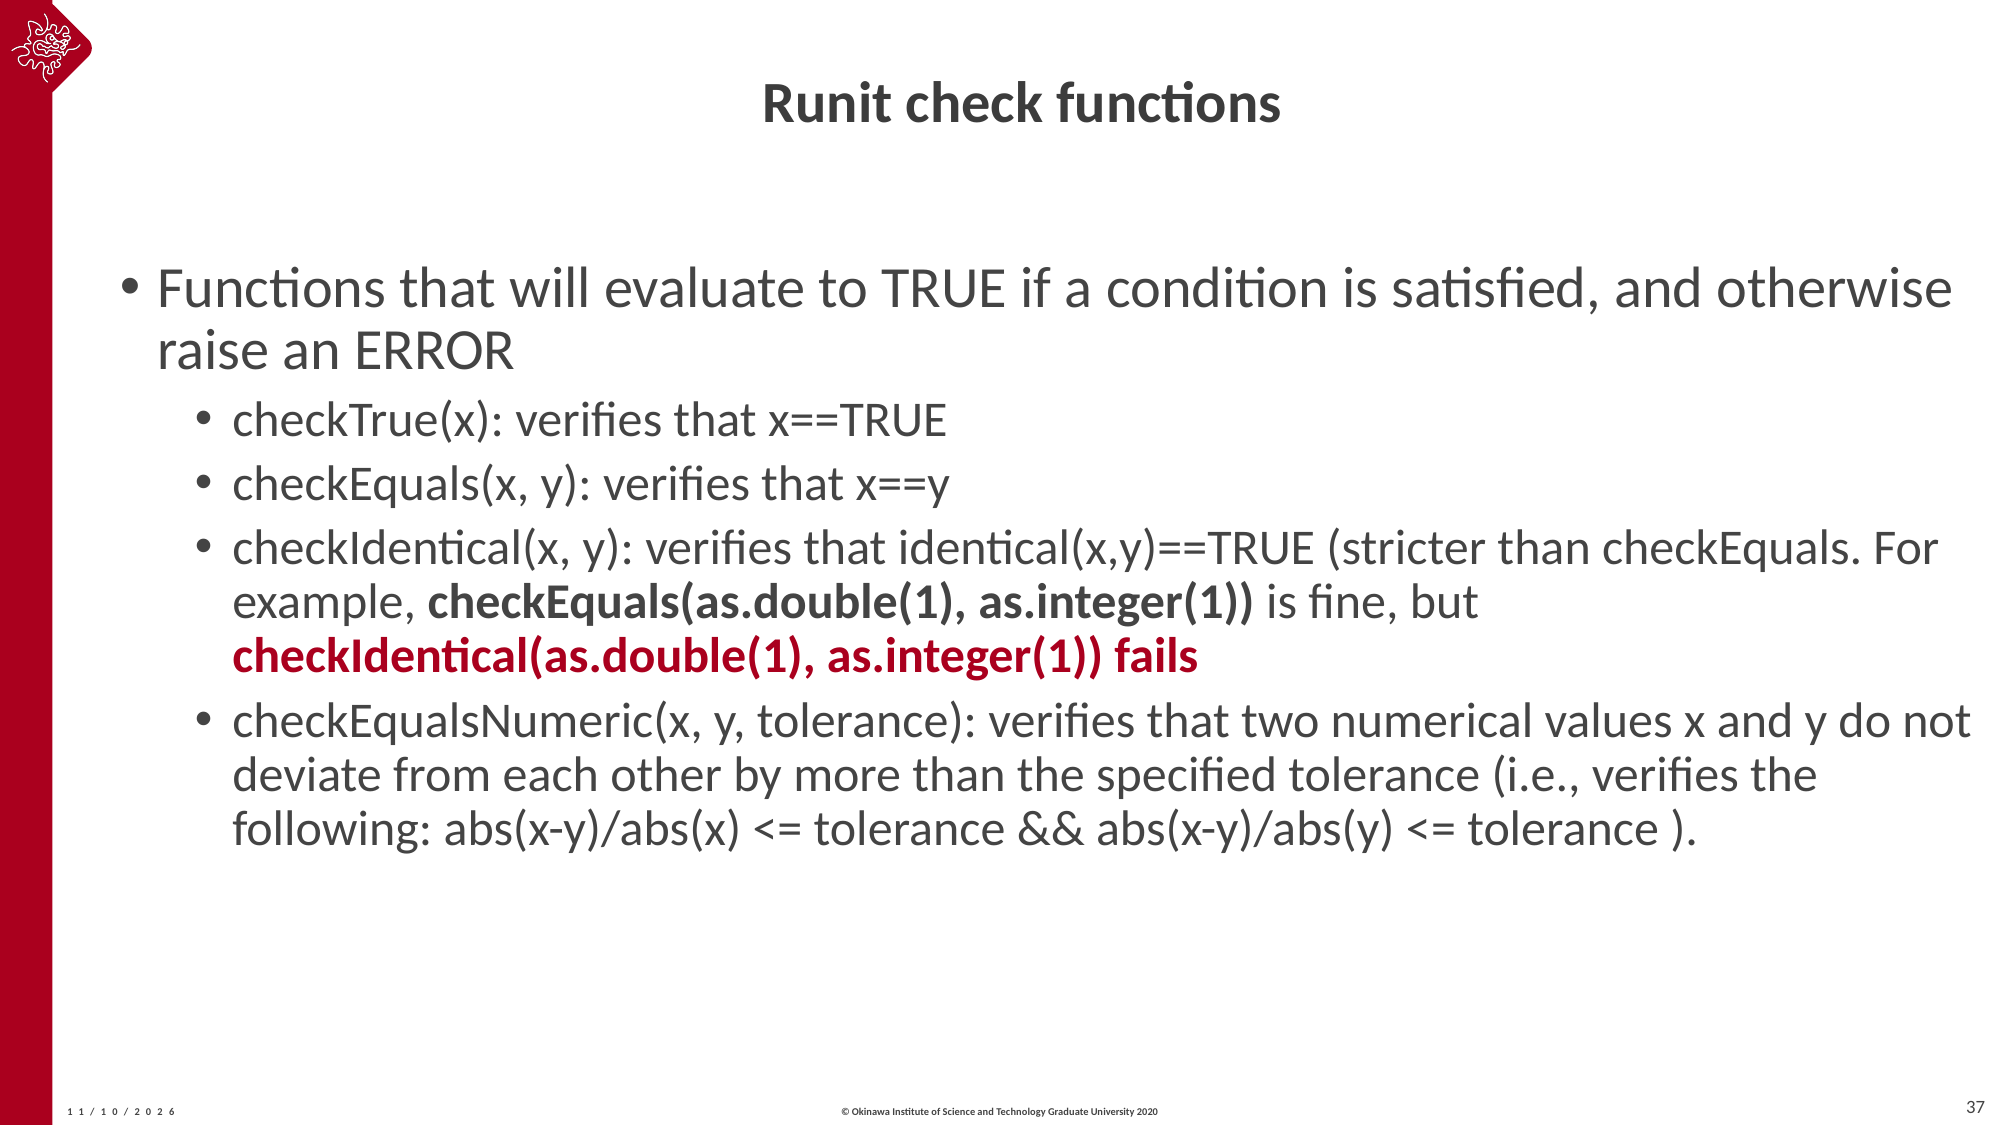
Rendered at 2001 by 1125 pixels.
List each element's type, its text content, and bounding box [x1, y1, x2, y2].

list Functions that will evaluate to TRUE if a condition is satisfied, and otherwise raise an ERROR checkTrue(x): verifies that x==TRUE checkEquals(x, y): verifies that x==y checkIdentical(x, y): verifies that identical(x,y)==TRUE (stricter than checkEquals. For example, checkEquals(as.double(1), as.integer(1)) is fine, but checkIdentical(as.double(1), as.integer(1)) fails checkEqualsNumeric(x, y, tolerance): verifies that two numerical values x and y do not deviate from each other by more than the specified tolerance (i.e., verifies the following: abs(x-y)/abs(x) <= tolerance && abs(x-y)/abs(y) <= tolerance ). [104, 249, 1998, 1053]
title Runit check functions [104, 72, 1940, 137]
picture [11, 13, 81, 83]
